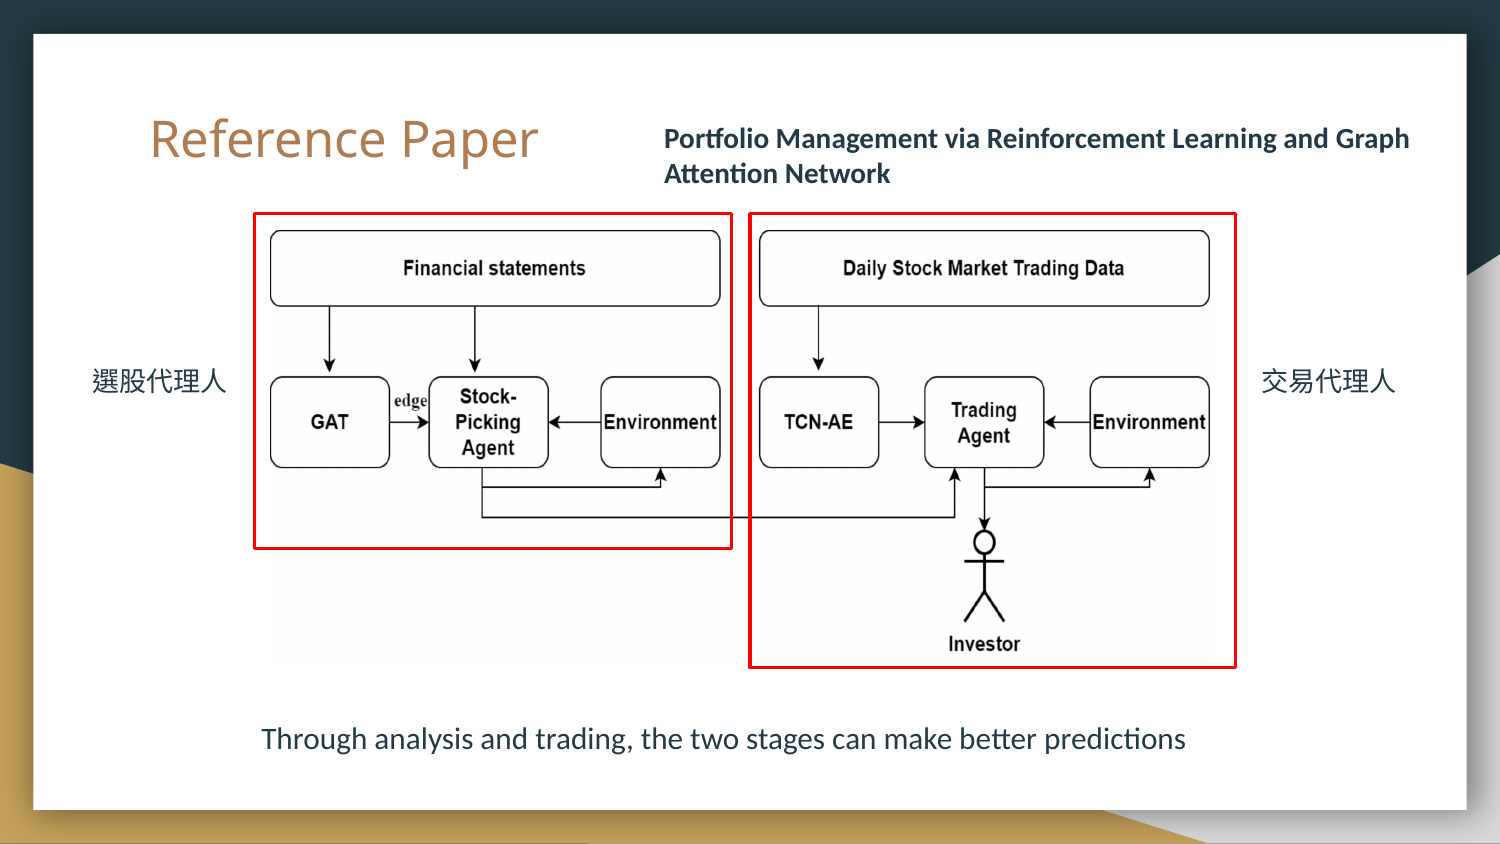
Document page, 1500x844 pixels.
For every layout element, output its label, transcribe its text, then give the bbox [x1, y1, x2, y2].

text_box Portfolio Management via Reinforcement Learning and Graph Attention Network [649, 104, 1455, 205]
text_box 交易代理人 [1246, 349, 1416, 413]
title Reference Paper [134, 92, 638, 221]
text_box 選股代理人 [77, 349, 247, 413]
list Through analysis and trading, the two stages can make better predictions [246, 697, 1389, 761]
picture [270, 230, 1211, 659]
text_box [749, 213, 1236, 668]
text_box [254, 213, 732, 549]
